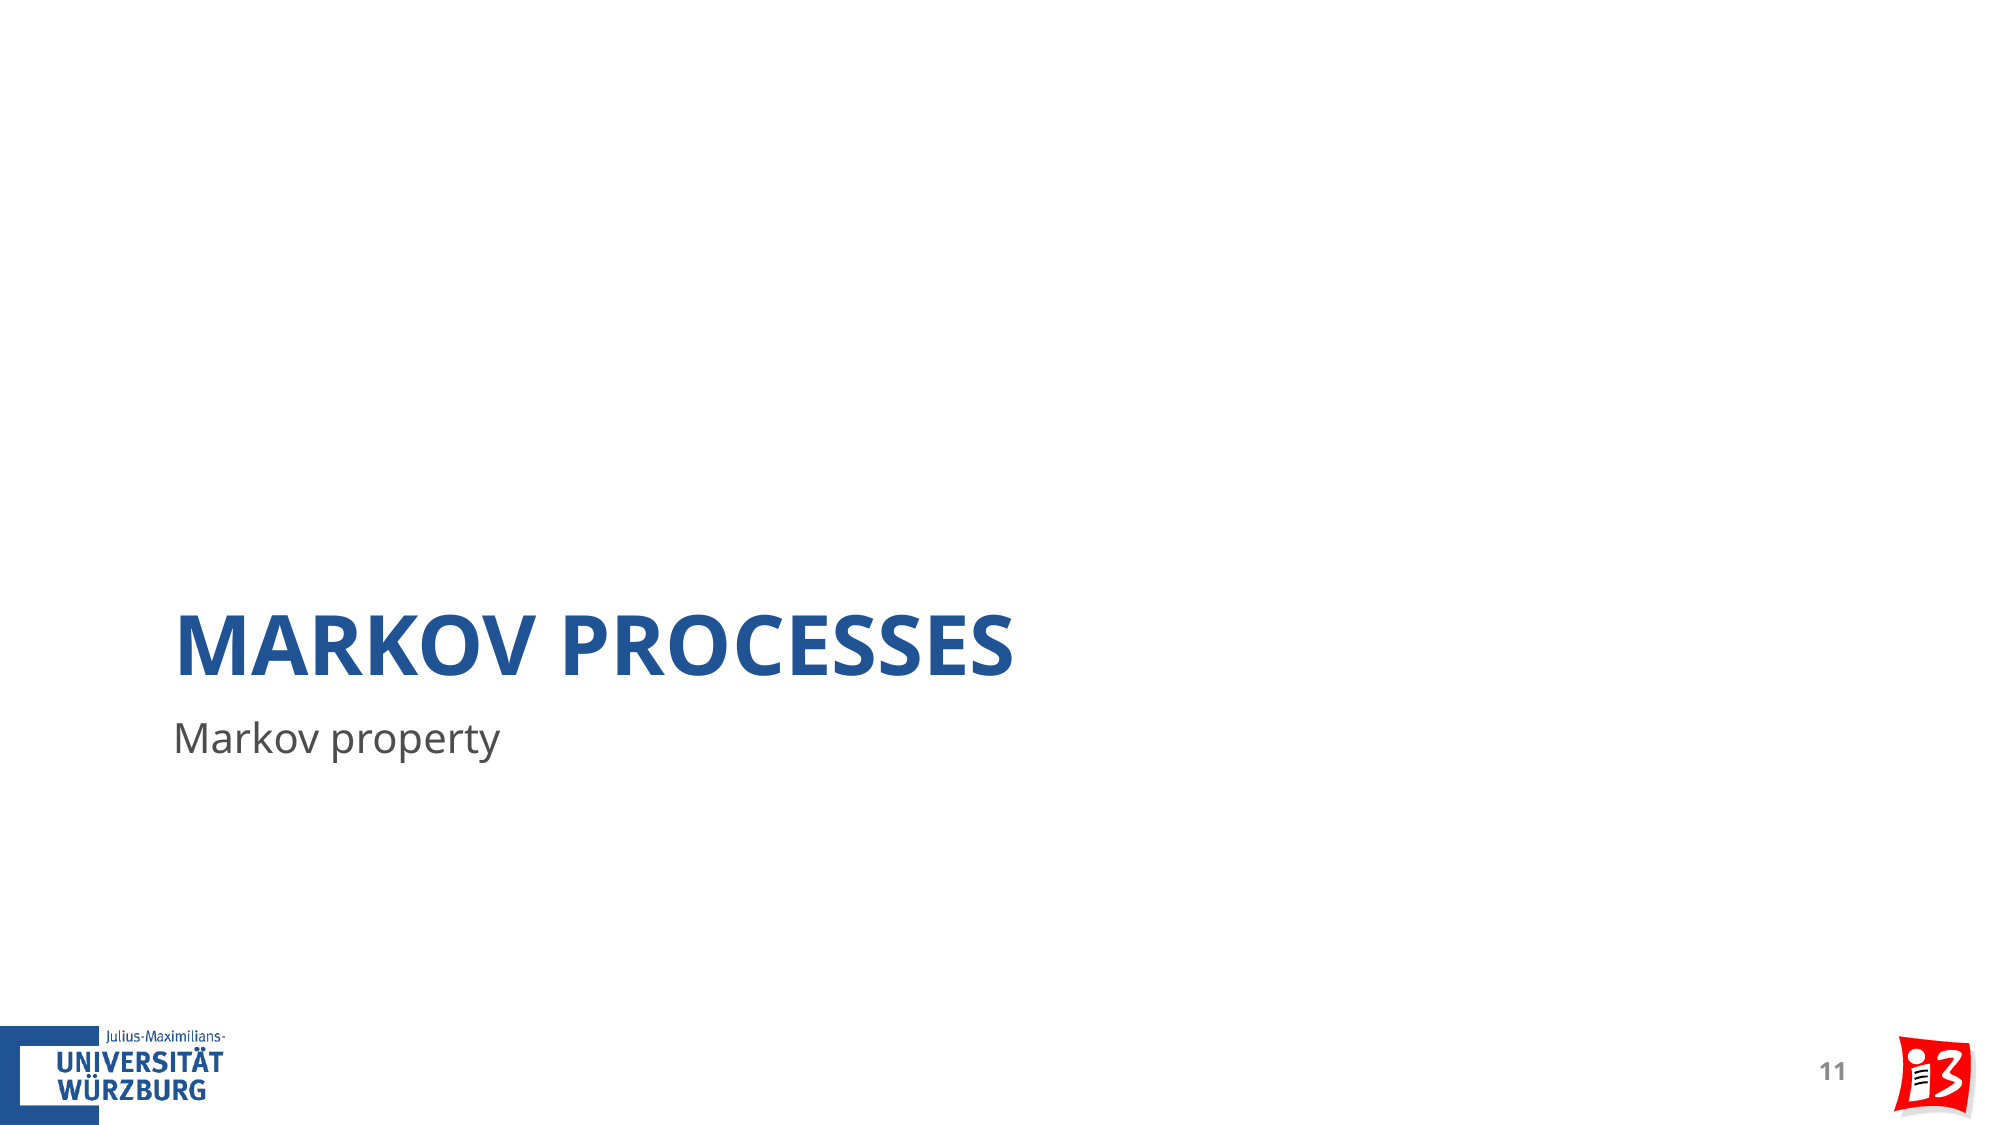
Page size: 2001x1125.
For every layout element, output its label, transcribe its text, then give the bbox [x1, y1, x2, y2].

list Markov property [157, 704, 1858, 951]
title Markov Processes [157, 362, 1859, 701]
picture [0, 1026, 225, 1125]
slide_number 11 [1412, 1042, 1863, 1103]
